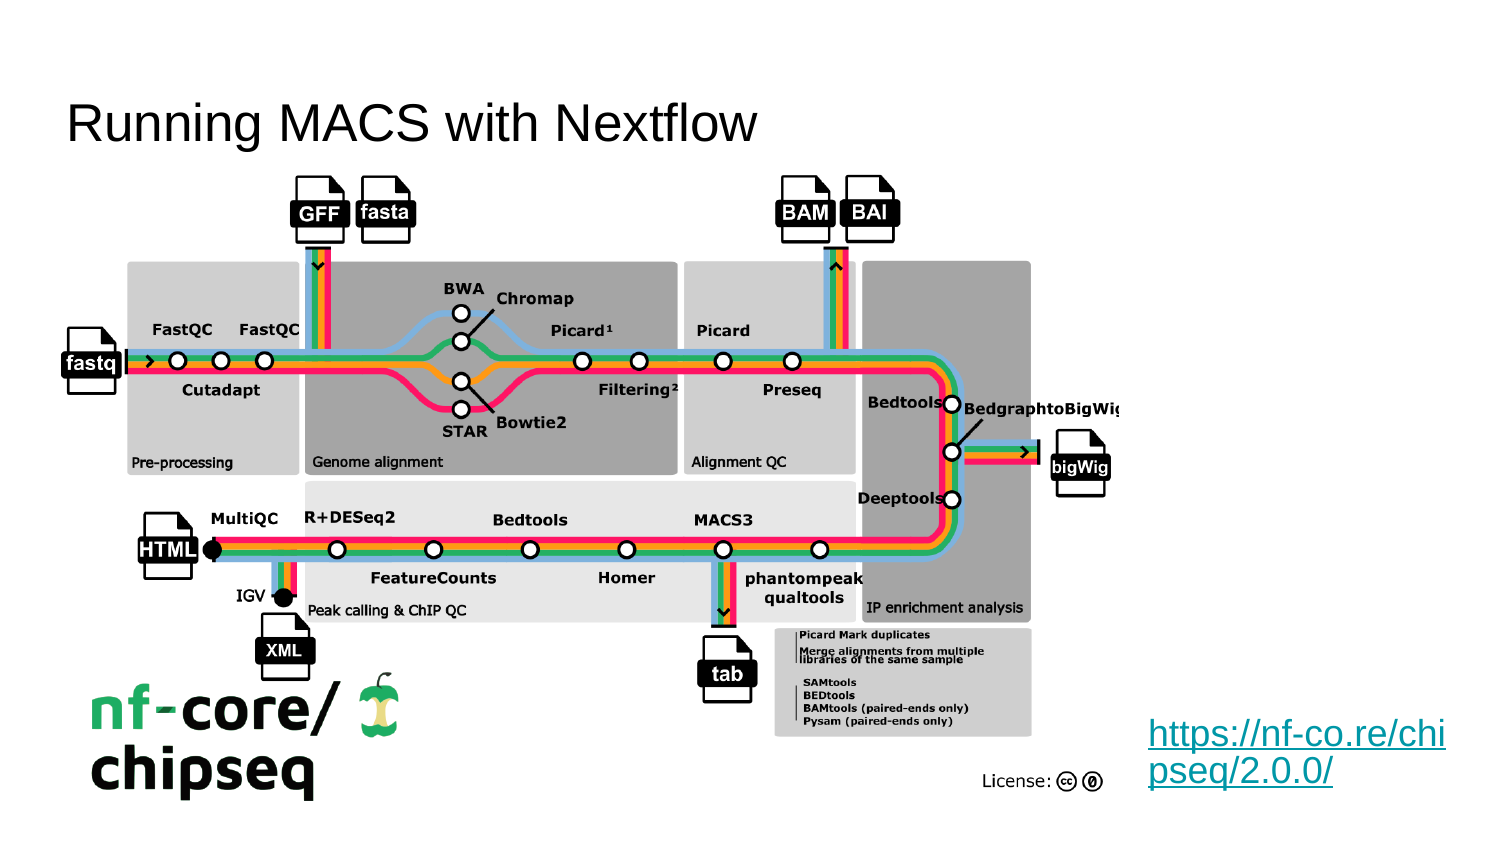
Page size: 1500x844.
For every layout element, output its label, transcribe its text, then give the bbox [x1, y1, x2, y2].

title Running MACS with Nextflow [51, 72, 1449, 167]
text_box https://nf-co.re/chipseq/2.0.0/ [1133, 693, 1472, 801]
picture [60, 173, 1119, 801]
